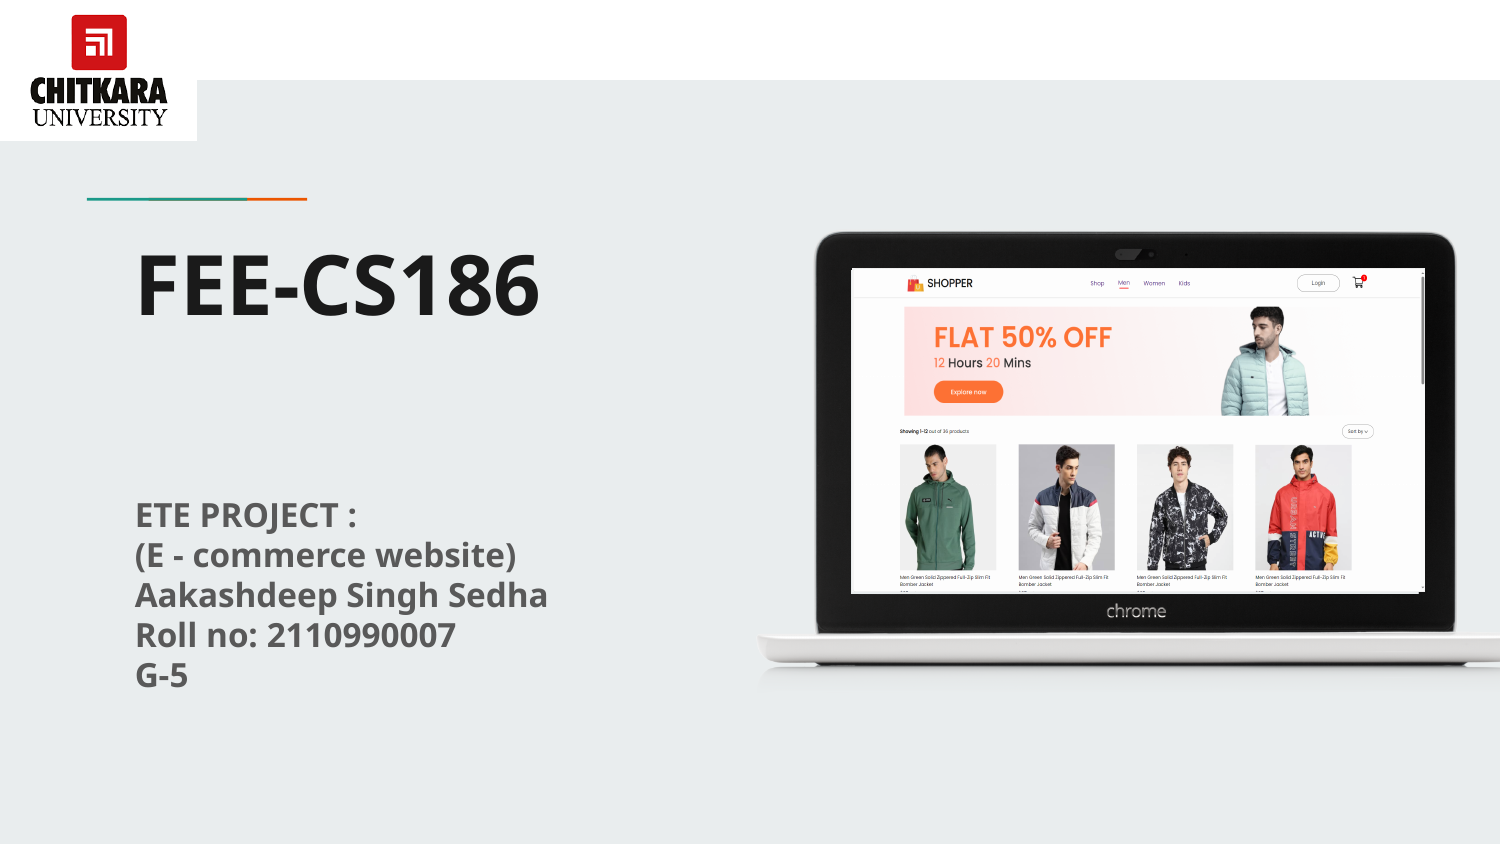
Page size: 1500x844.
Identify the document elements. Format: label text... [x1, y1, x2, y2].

title FEE-CS186 [119, 216, 741, 455]
subtitle ETE PROJECT : (E - commerce website) Aakashdeep Singh Sedha Roll no: 2110990007 G-5 [119, 479, 742, 769]
picture [755, 229, 1500, 693]
picture [0, 0, 197, 142]
